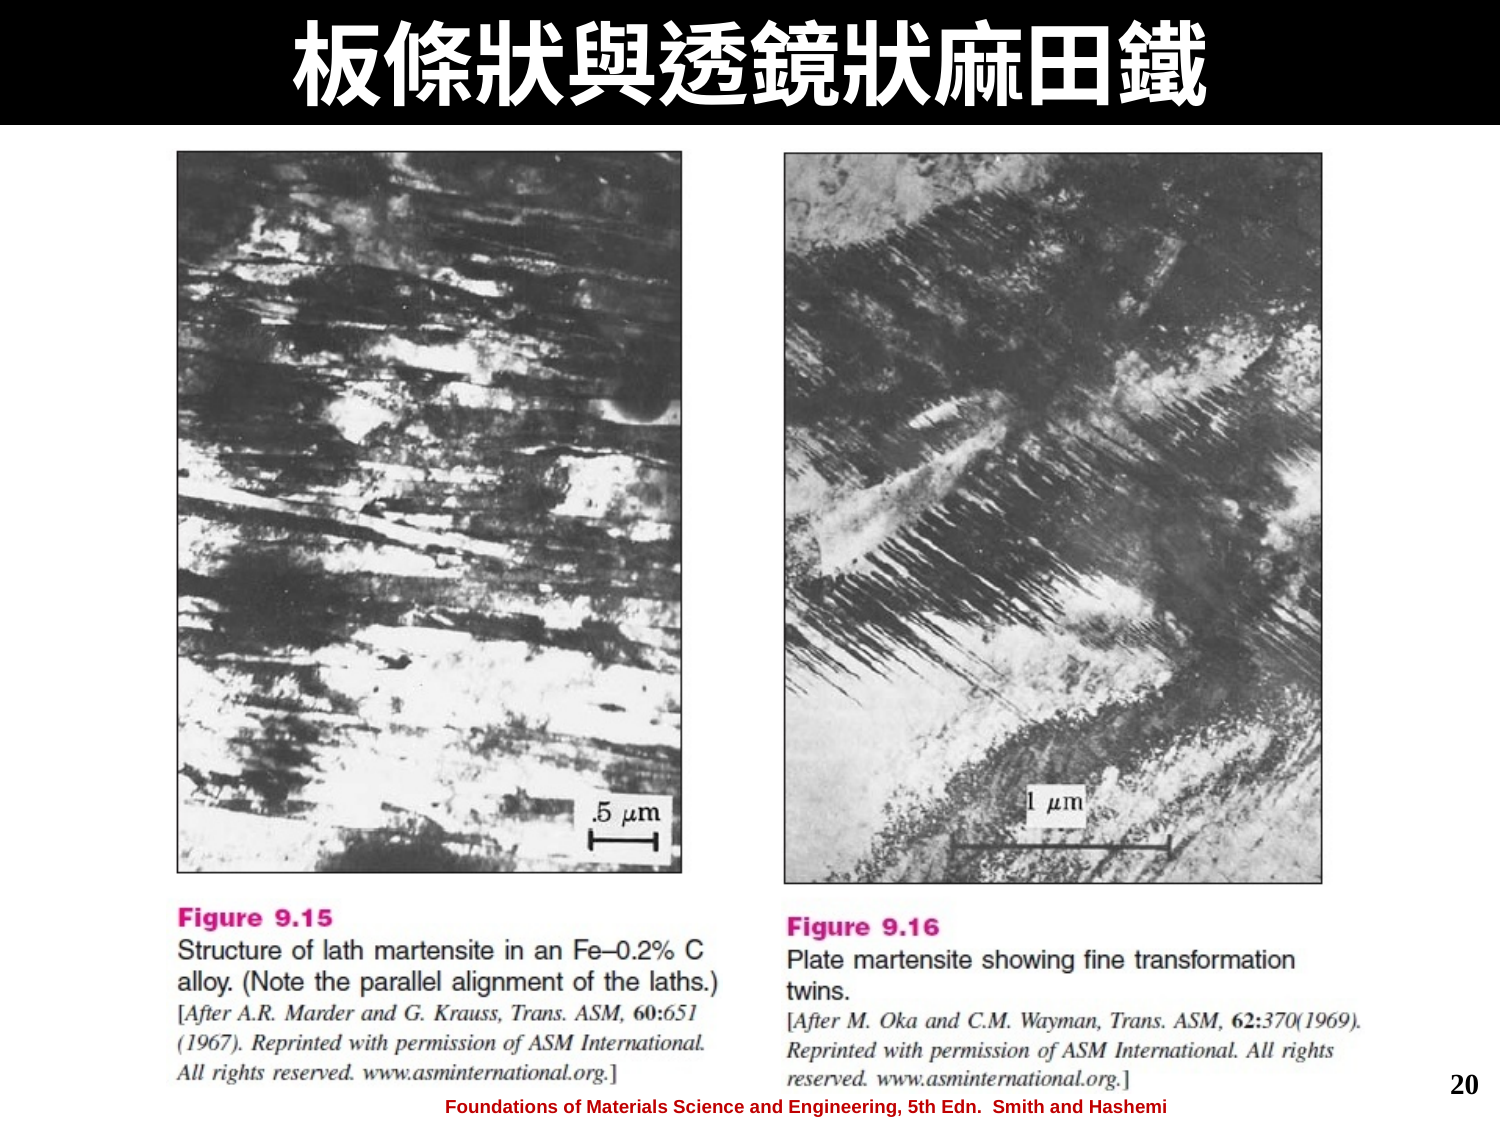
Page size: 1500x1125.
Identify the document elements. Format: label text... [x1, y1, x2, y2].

picture [781, 148, 1365, 1095]
slide_number 20 [1143, 1057, 1495, 1118]
picture [165, 148, 723, 1089]
text_box 板條狀與透鏡狀麻田鐵 [0, 0, 1500, 125]
